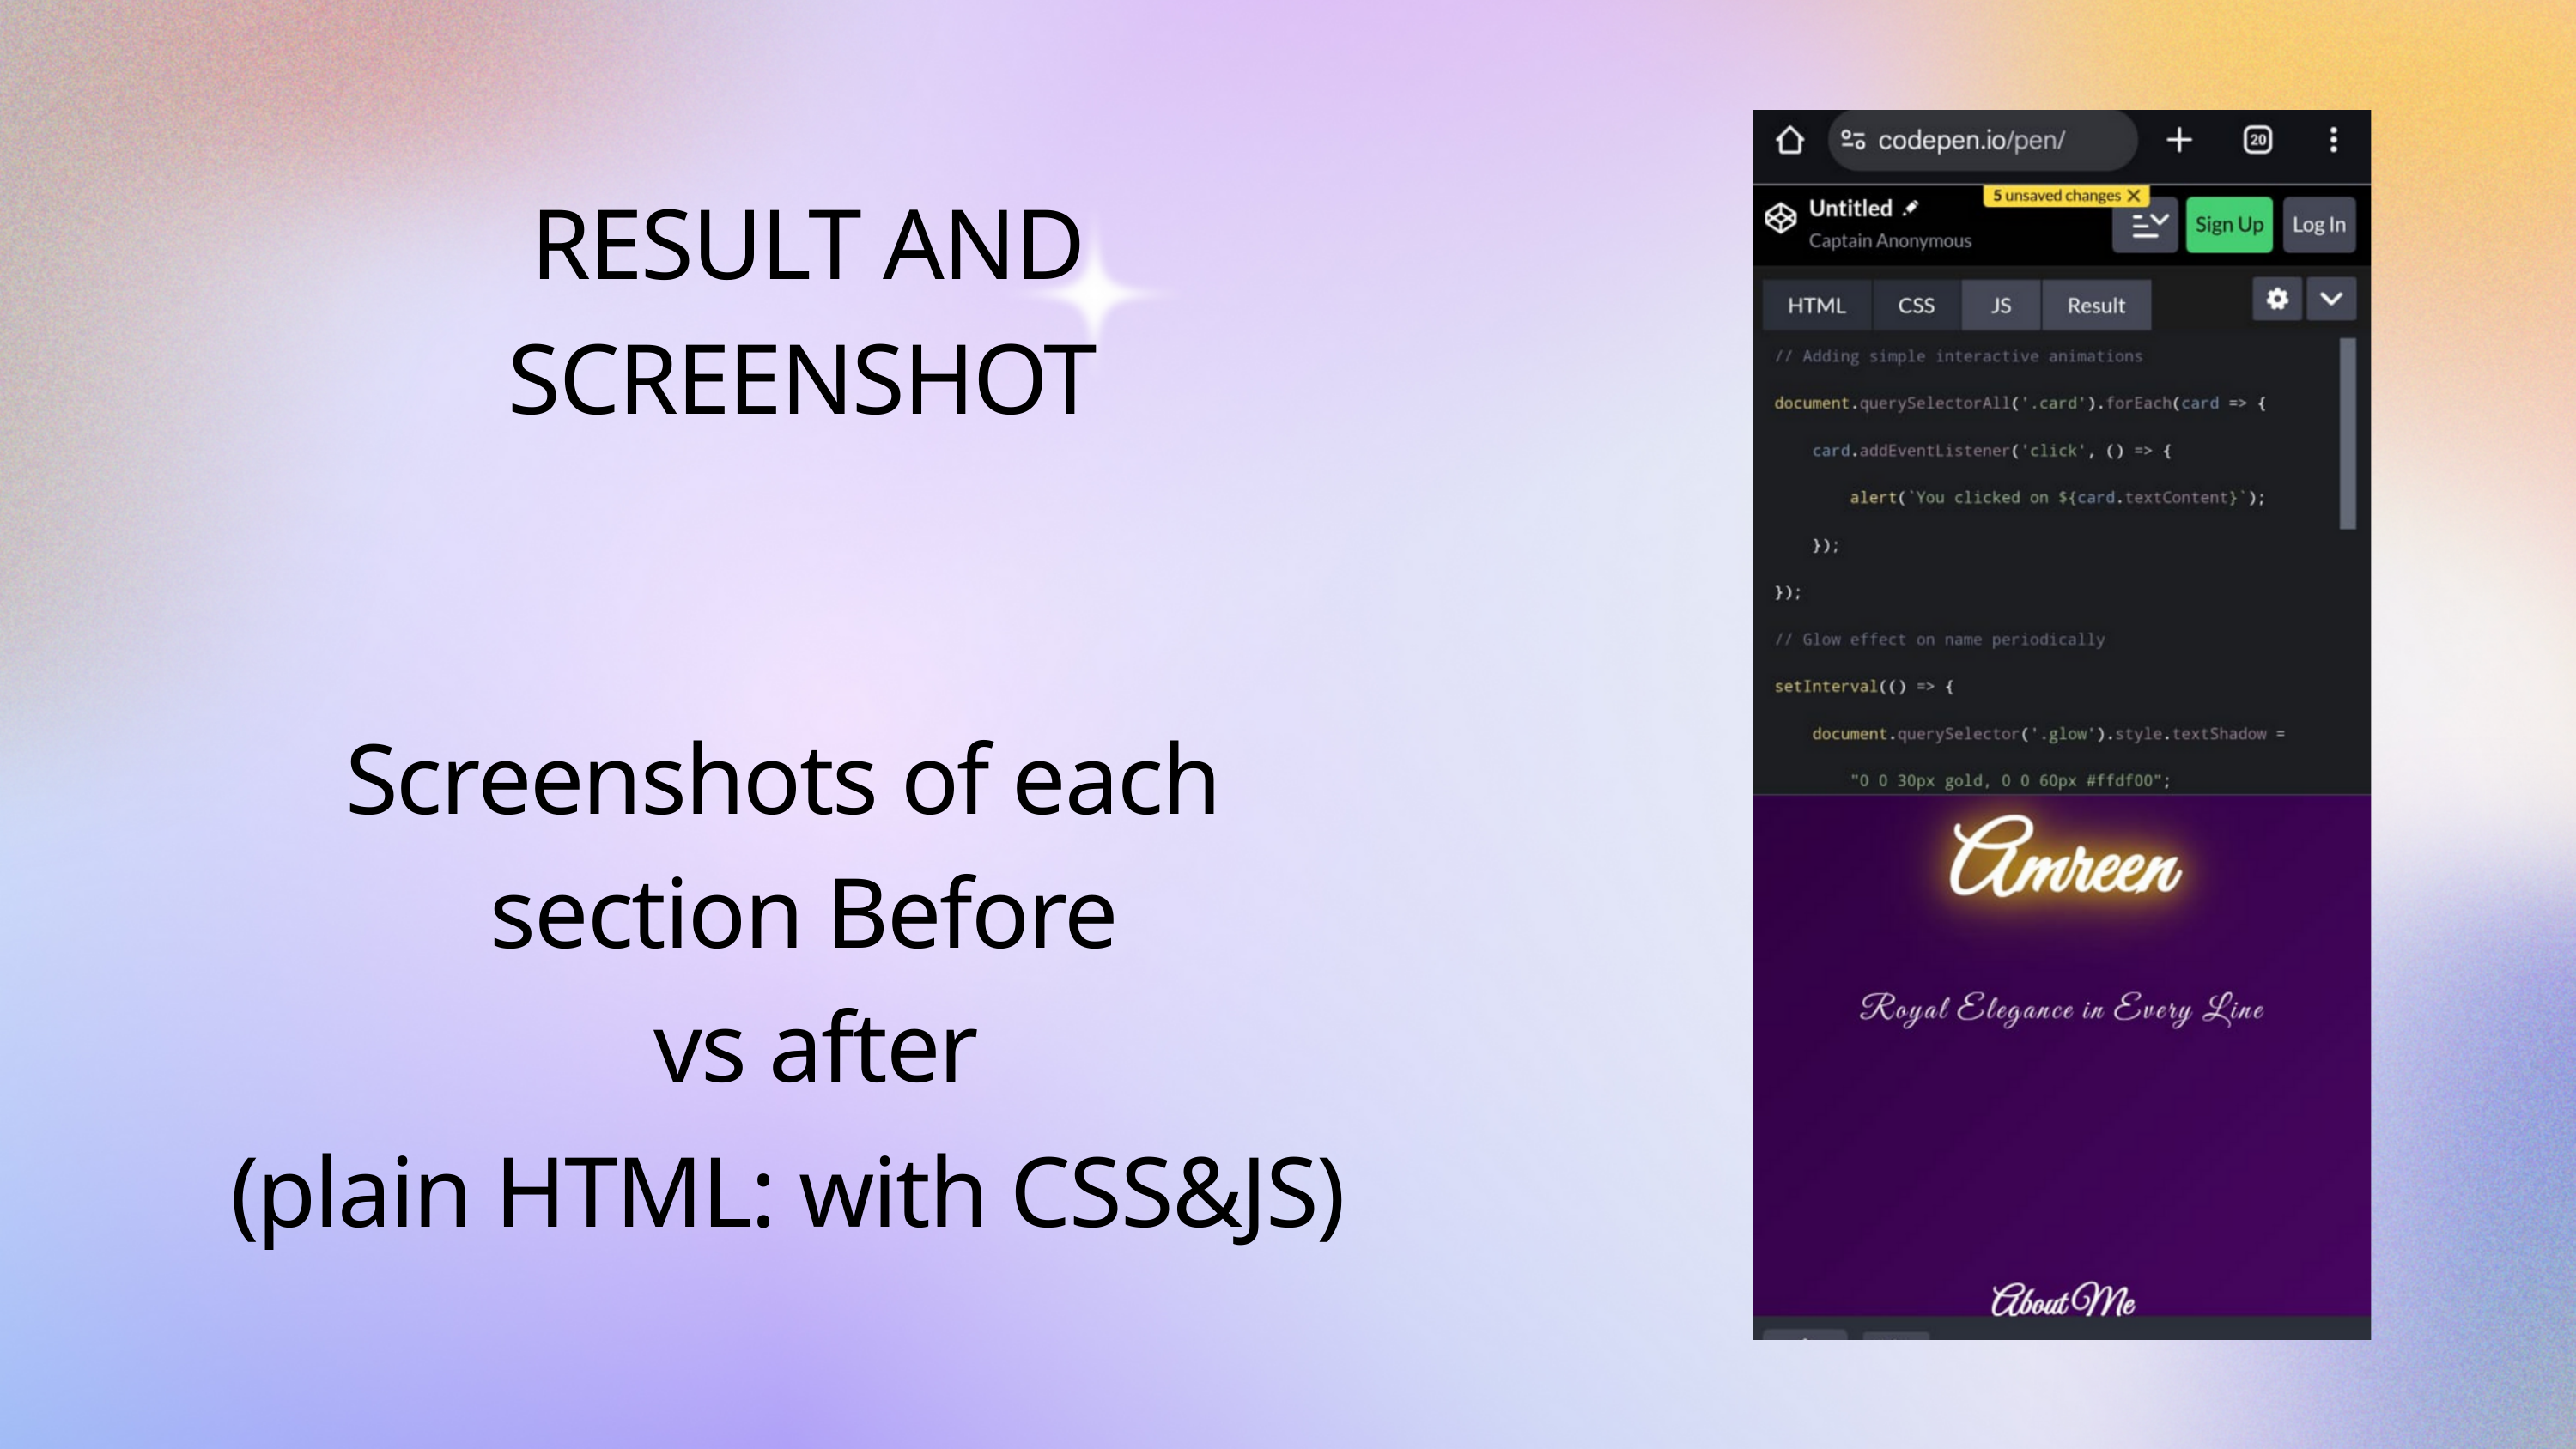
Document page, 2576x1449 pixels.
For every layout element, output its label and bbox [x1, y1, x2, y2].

text_box [1453, 0, 2576, 1133]
text_box [1753, 109, 2372, 1340]
text_box [507, 339, 1153, 411]
text_box [1515, 1140, 2576, 1449]
text_box [0, 1141, 1511, 1449]
text_box [489, 871, 1171, 948]
text_box [531, 205, 1130, 277]
text_box [0, 0, 1093, 1305]
text_box [229, 1141, 1455, 1236]
text_box [345, 737, 1292, 814]
text_box [653, 1005, 1007, 1082]
text_box [982, 181, 1208, 407]
text_box [1093, 0, 1451, 1140]
